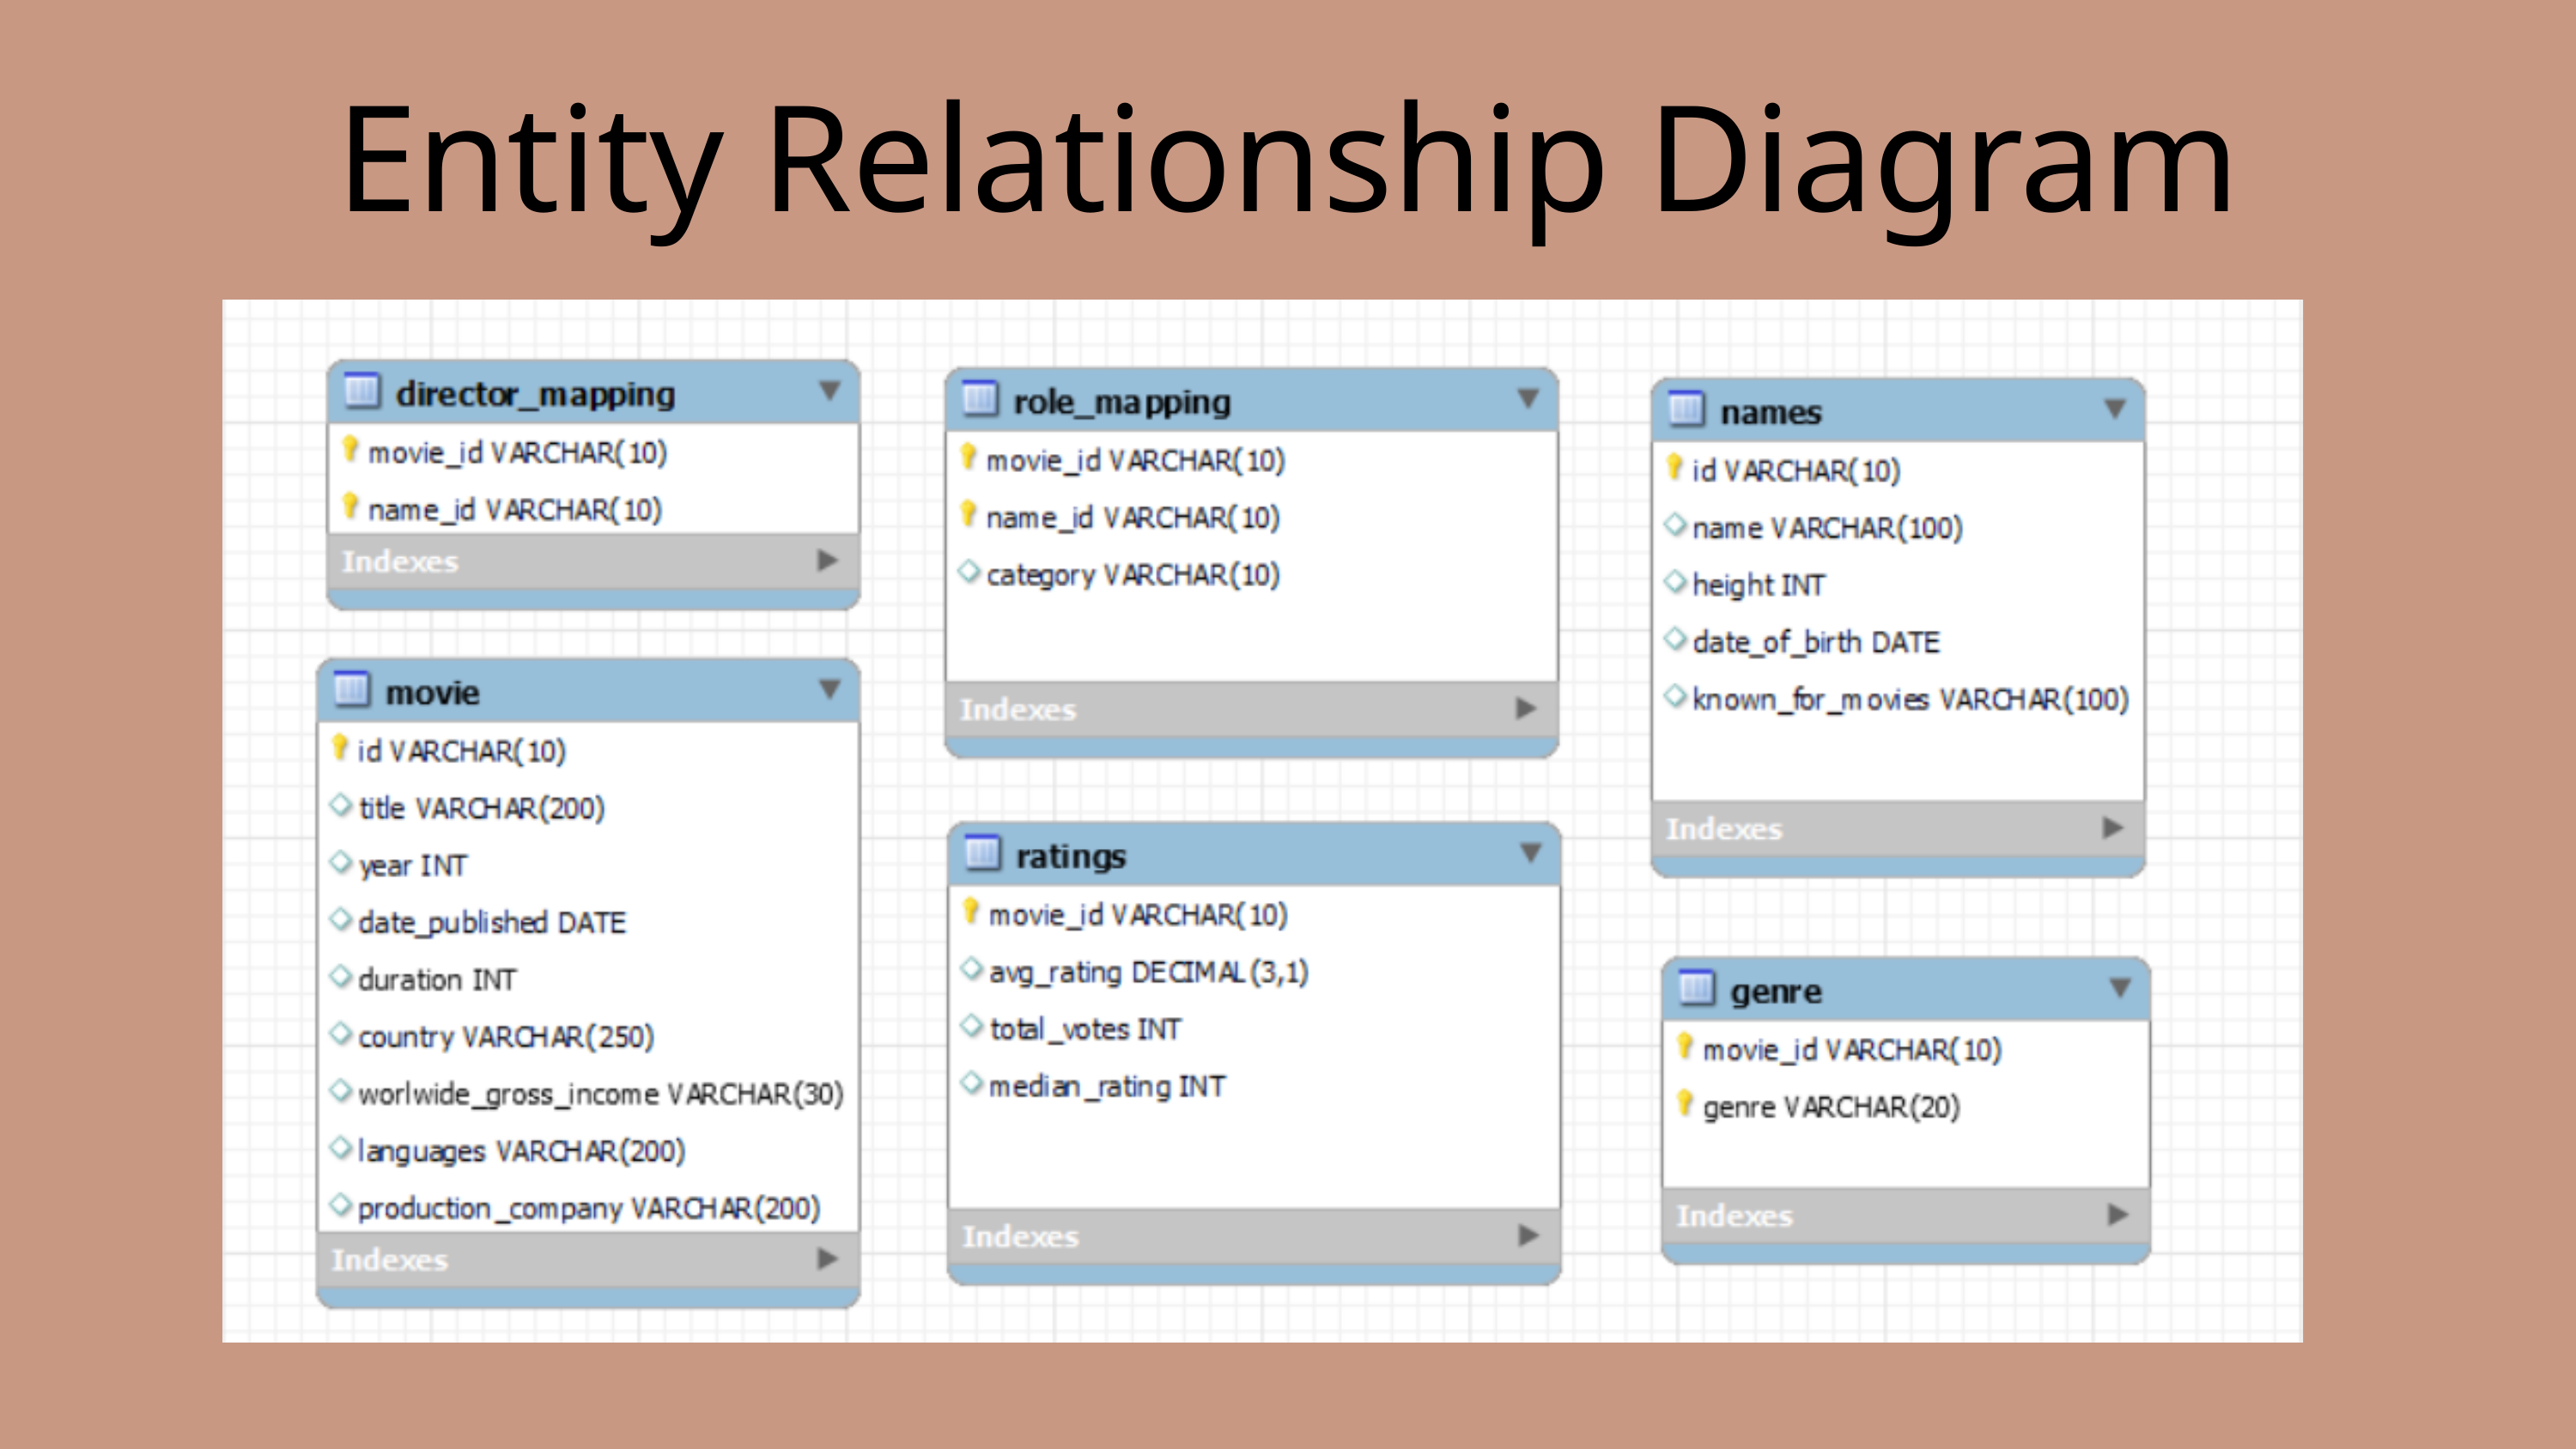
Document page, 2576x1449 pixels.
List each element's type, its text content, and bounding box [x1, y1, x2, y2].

text_box Entity Relationship Diagram [303, 34, 2273, 241]
text_box [222, 300, 2304, 1343]
